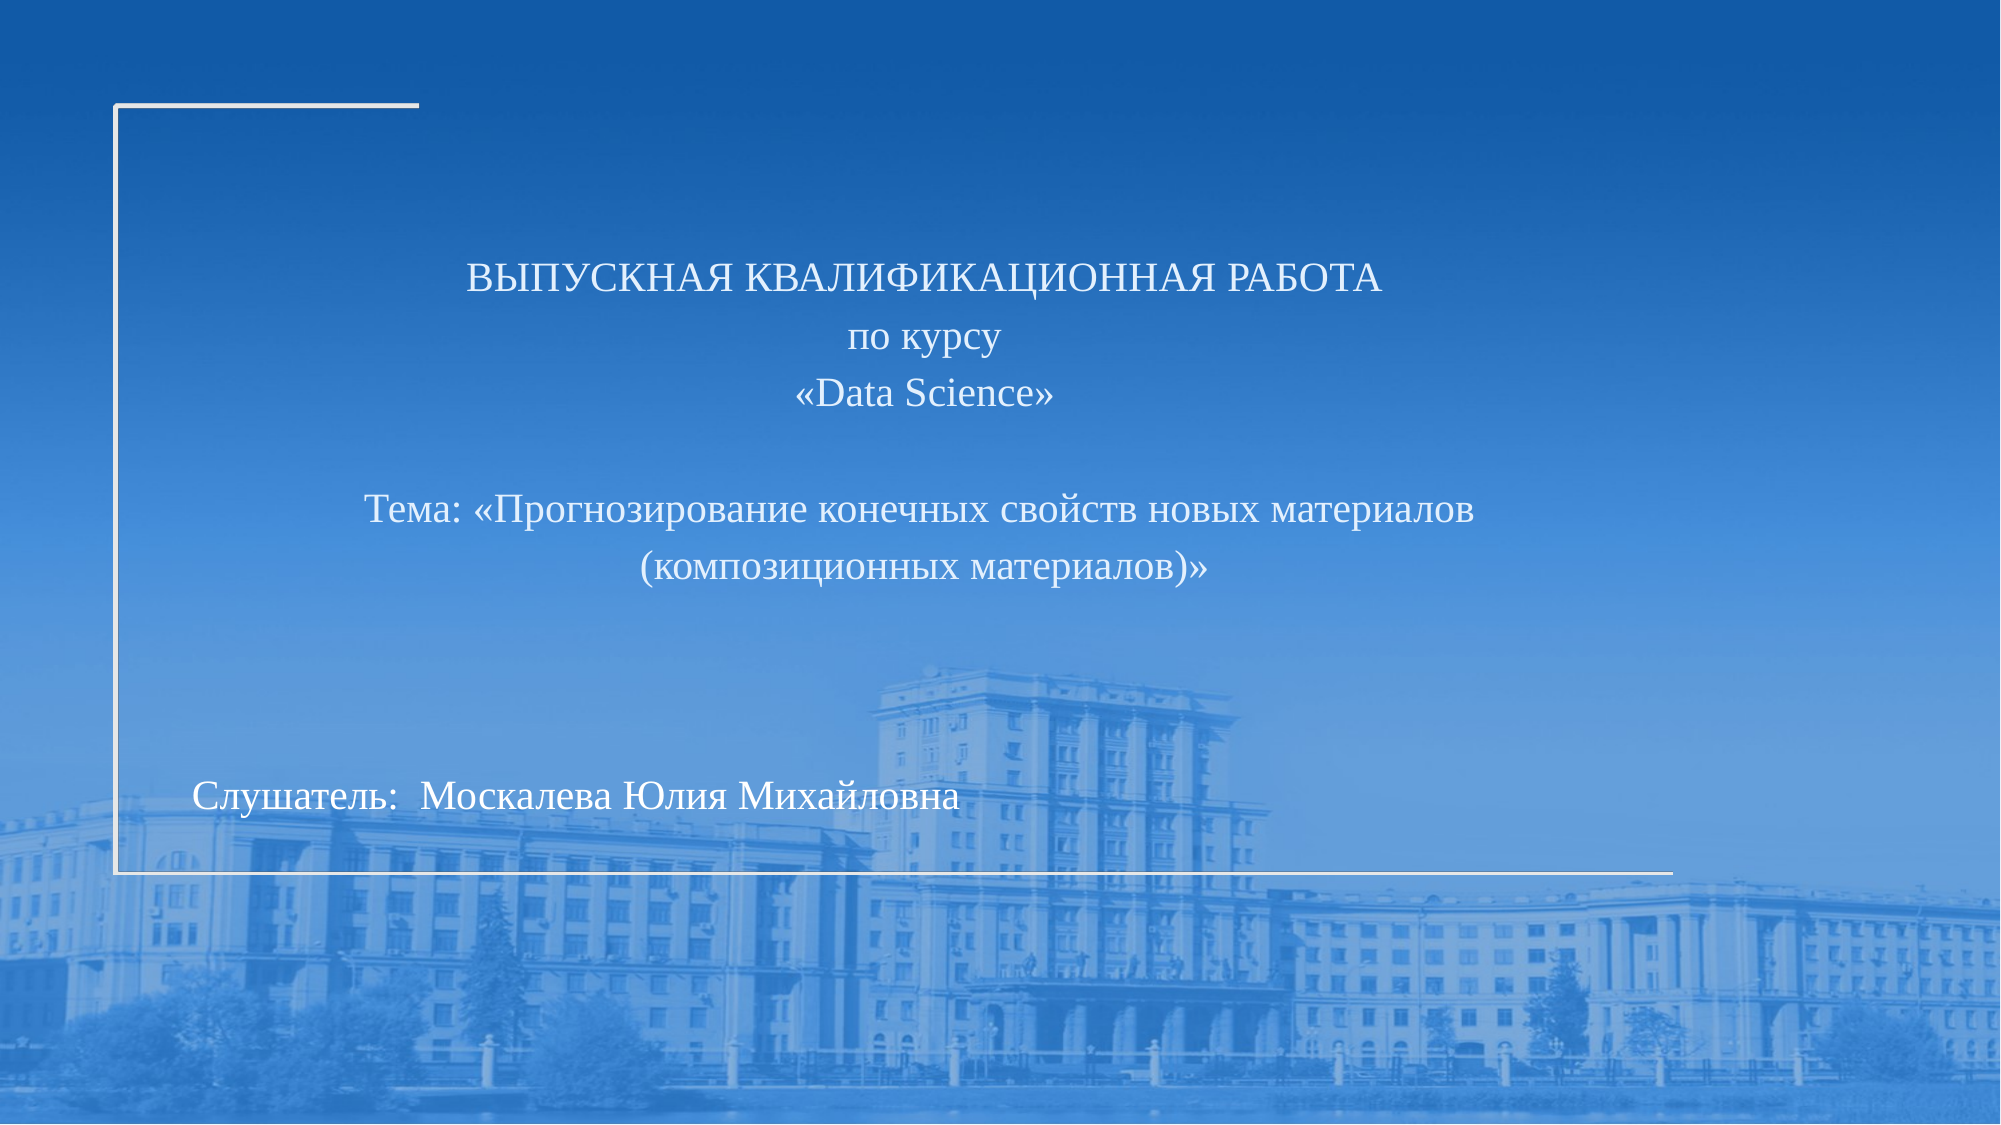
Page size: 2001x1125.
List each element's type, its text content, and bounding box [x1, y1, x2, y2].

title ВЫПУСКНАЯ КВАЛИФИКАЦИОННАЯ РАБОТА по курсу «Data Science» Тема: «Прогнозирование конечных свойств новых материалов (композиционных материалов)» [176, 157, 1673, 715]
subtitle Слушатель: Москалева Юлия Михайловна [176, 715, 1673, 875]
picture [0, 0, 2001, 1125]
